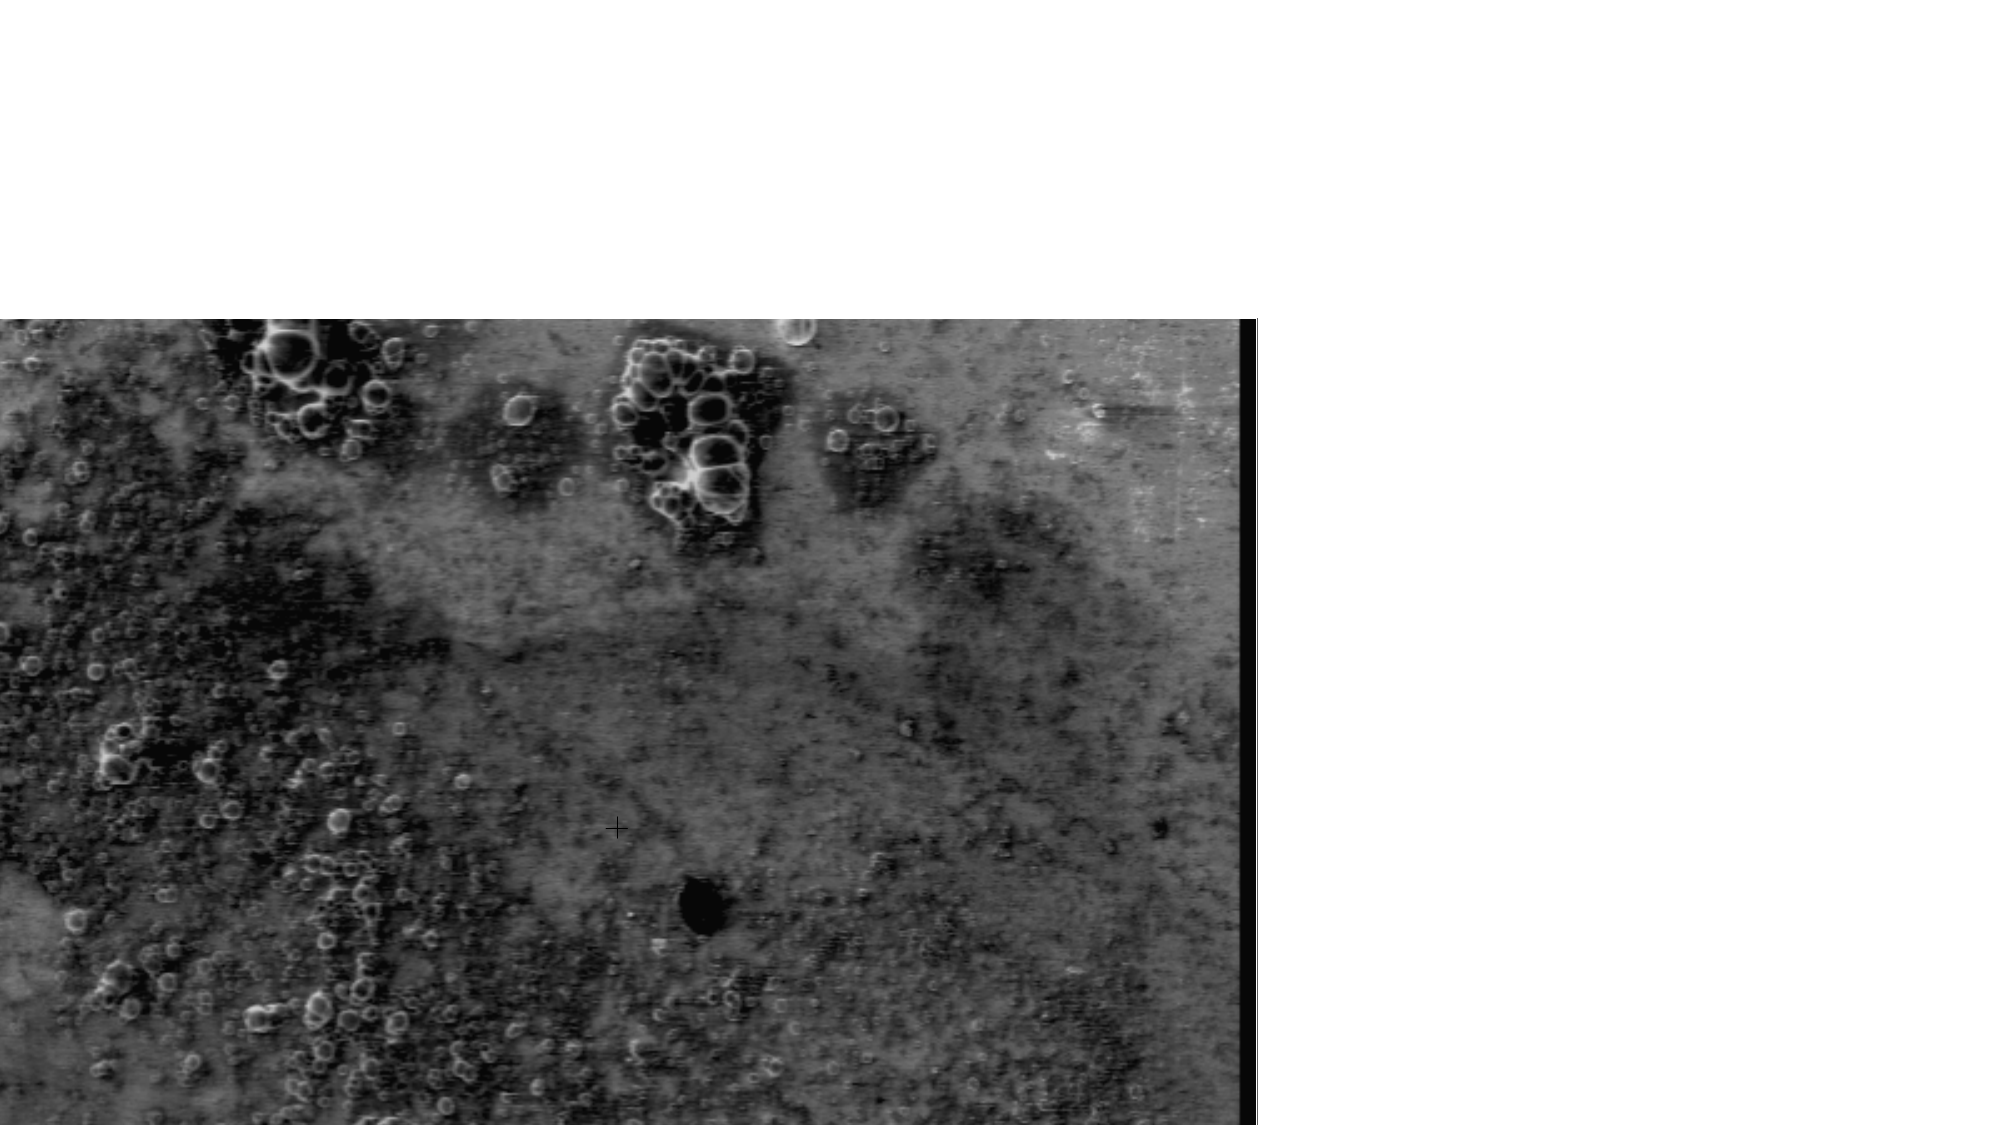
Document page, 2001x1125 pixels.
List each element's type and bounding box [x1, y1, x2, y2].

picture [0, 318, 1258, 1125]
